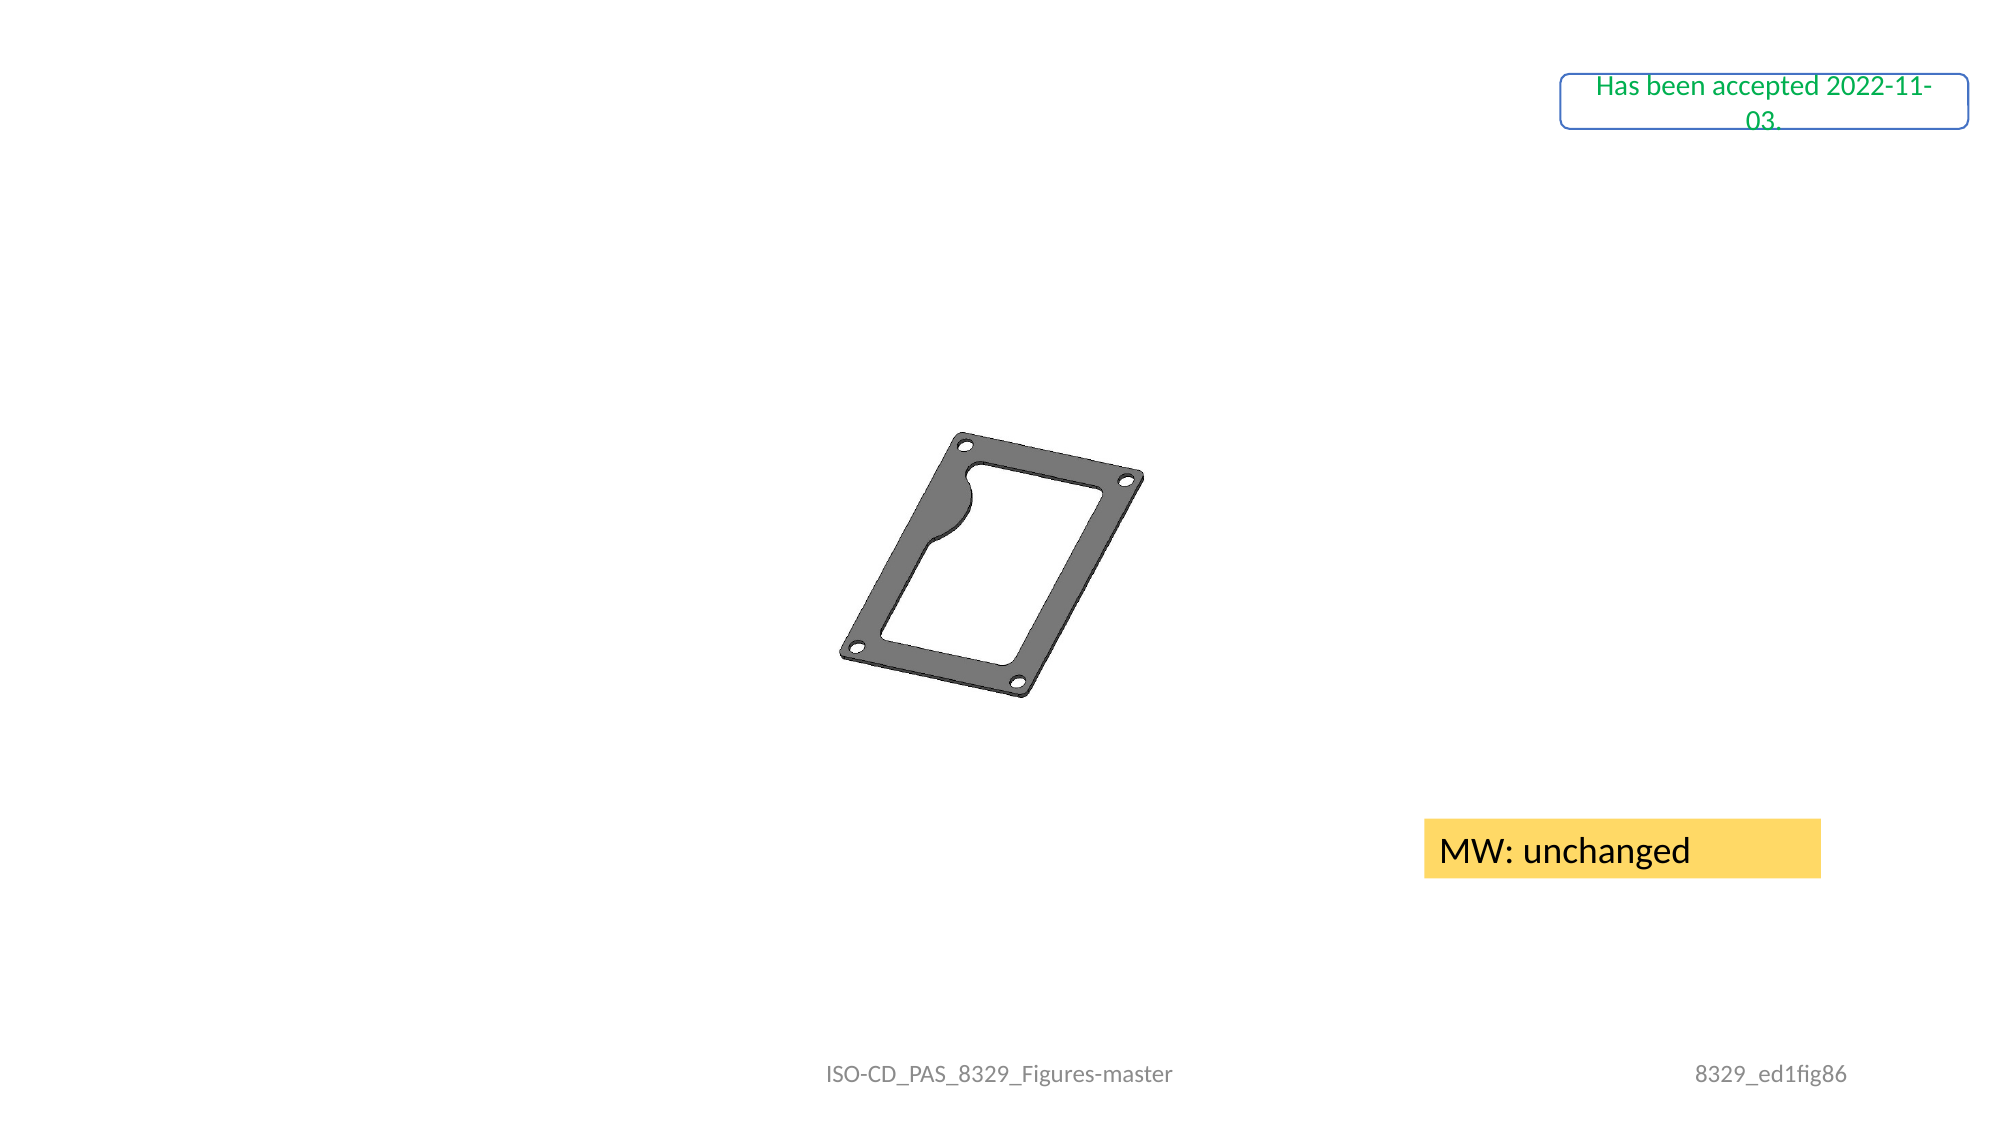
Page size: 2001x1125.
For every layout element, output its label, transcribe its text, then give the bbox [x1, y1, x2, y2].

picture [769, 414, 1231, 711]
footer ISO-CD_PAS_8329_Figures-master [662, 1042, 1338, 1103]
text_box Has been accepted 2022-11-03. [1559, 72, 1970, 130]
text_box MW: unchanged [1424, 818, 1821, 879]
slide_number 8329_ed1fig86 [1412, 1042, 1863, 1103]
